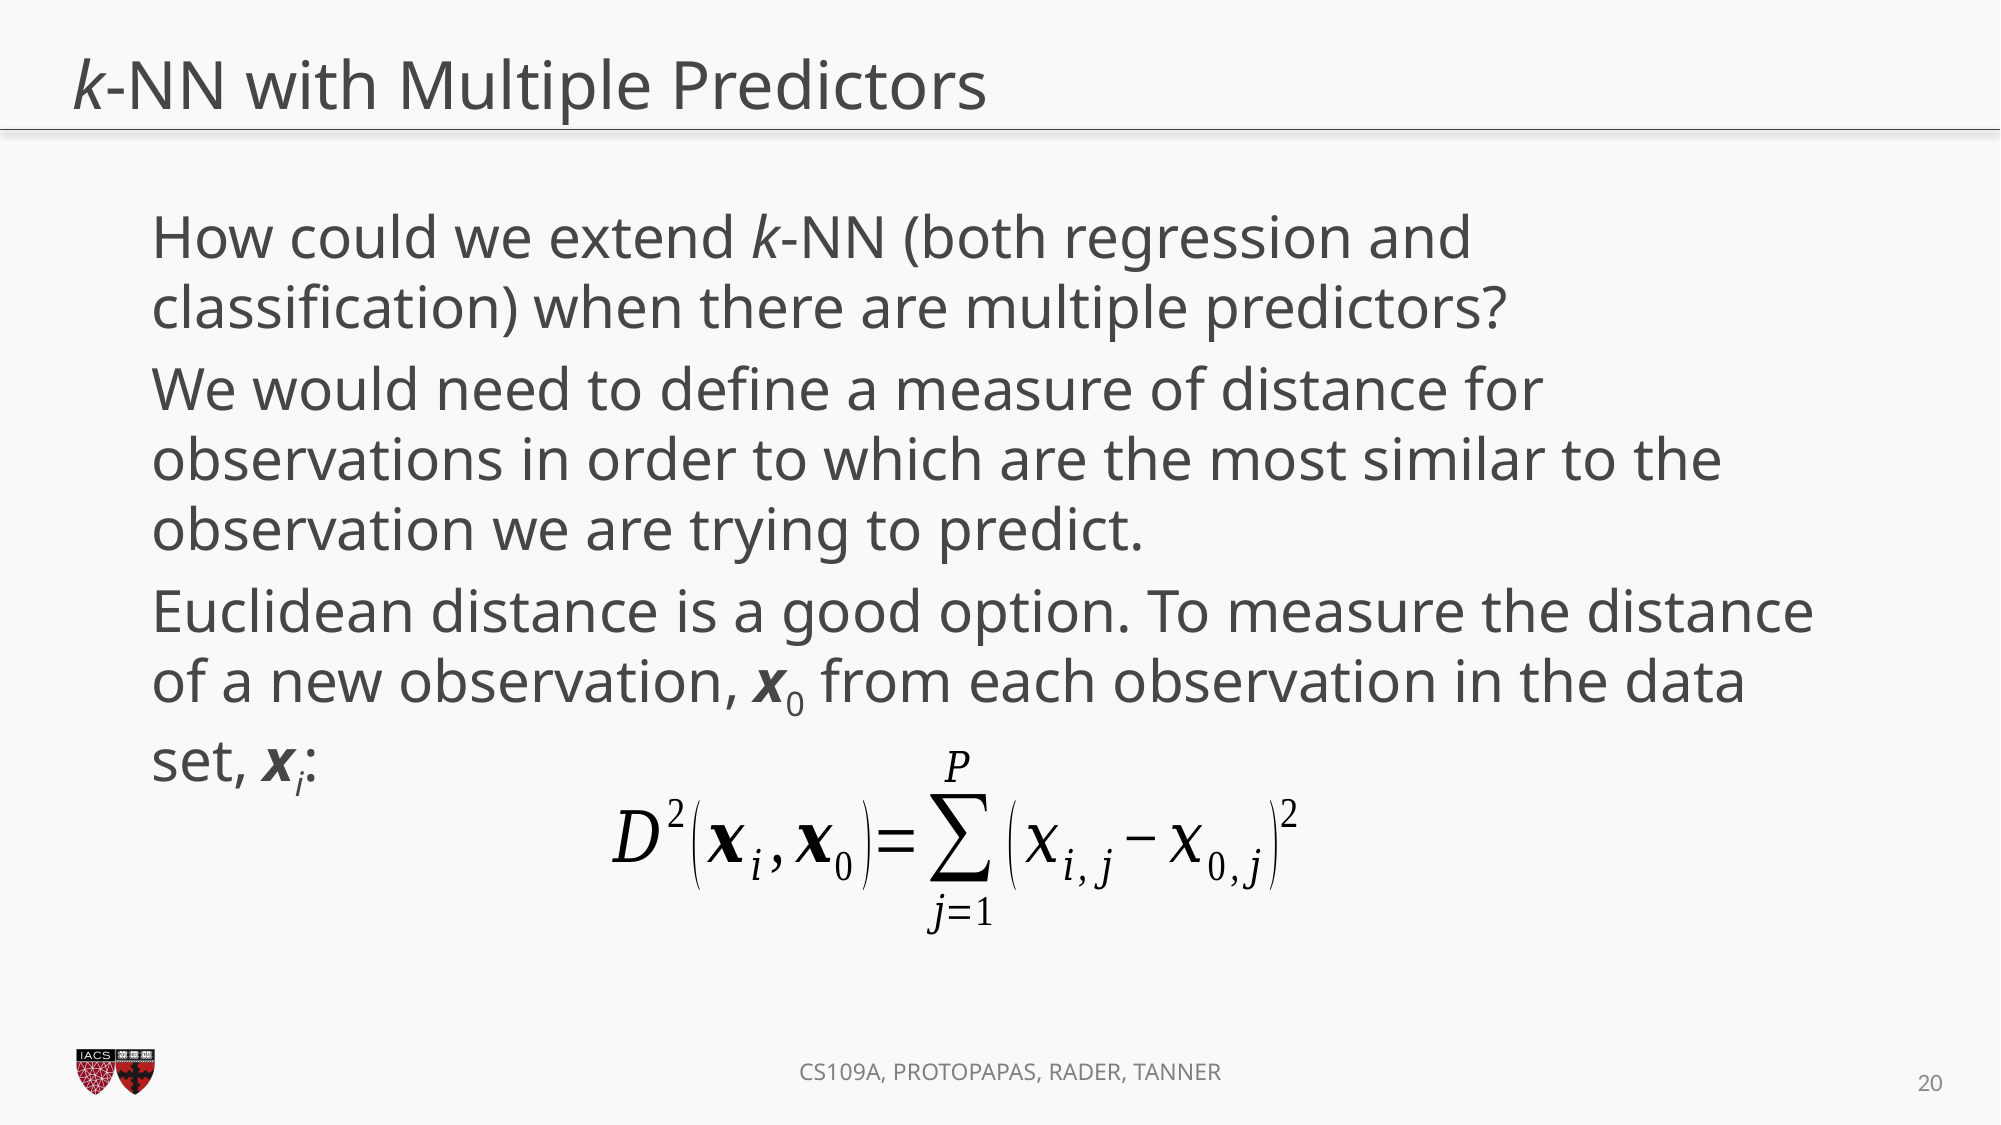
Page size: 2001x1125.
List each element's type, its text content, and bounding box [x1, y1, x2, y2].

list How could we extend k-NN (both regression and classification) when there are multiple predictors? We would need to define a measure of distance for observations in order to which are the most similar to the observation we are trying to predict. Euclidean distance is a good option. To measure the distance of a new observation, x0 from each observation in the data set, xi: [136, 193, 1831, 1075]
picture [75, 1049, 155, 1095]
title k-NN with Multiple Predictors [57, 35, 1943, 162]
